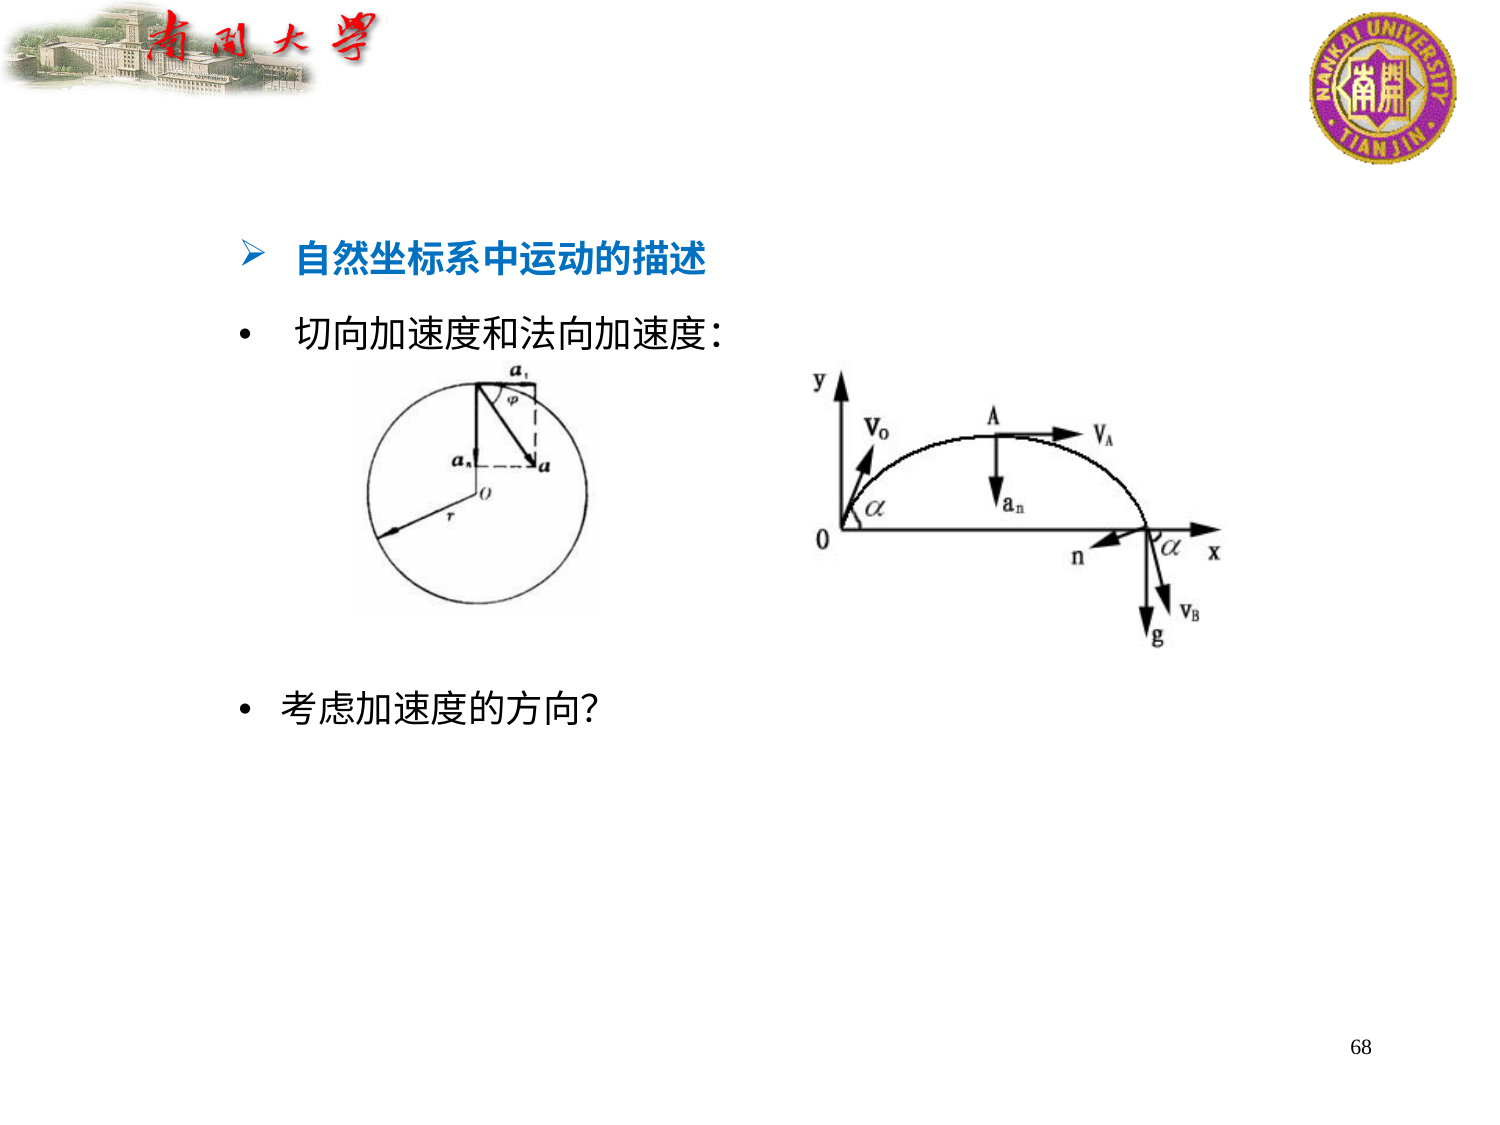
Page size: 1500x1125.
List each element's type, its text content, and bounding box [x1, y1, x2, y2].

picture [352, 360, 597, 611]
slide_number 68 [1074, 1024, 1388, 1101]
picture [799, 360, 1232, 653]
picture [1262, 0, 1500, 178]
text_box 自然坐标系中运动的描述 切向加速度和法向加速度： 考虑加速度的方向？ [227, 207, 1291, 837]
picture [0, 0, 388, 100]
